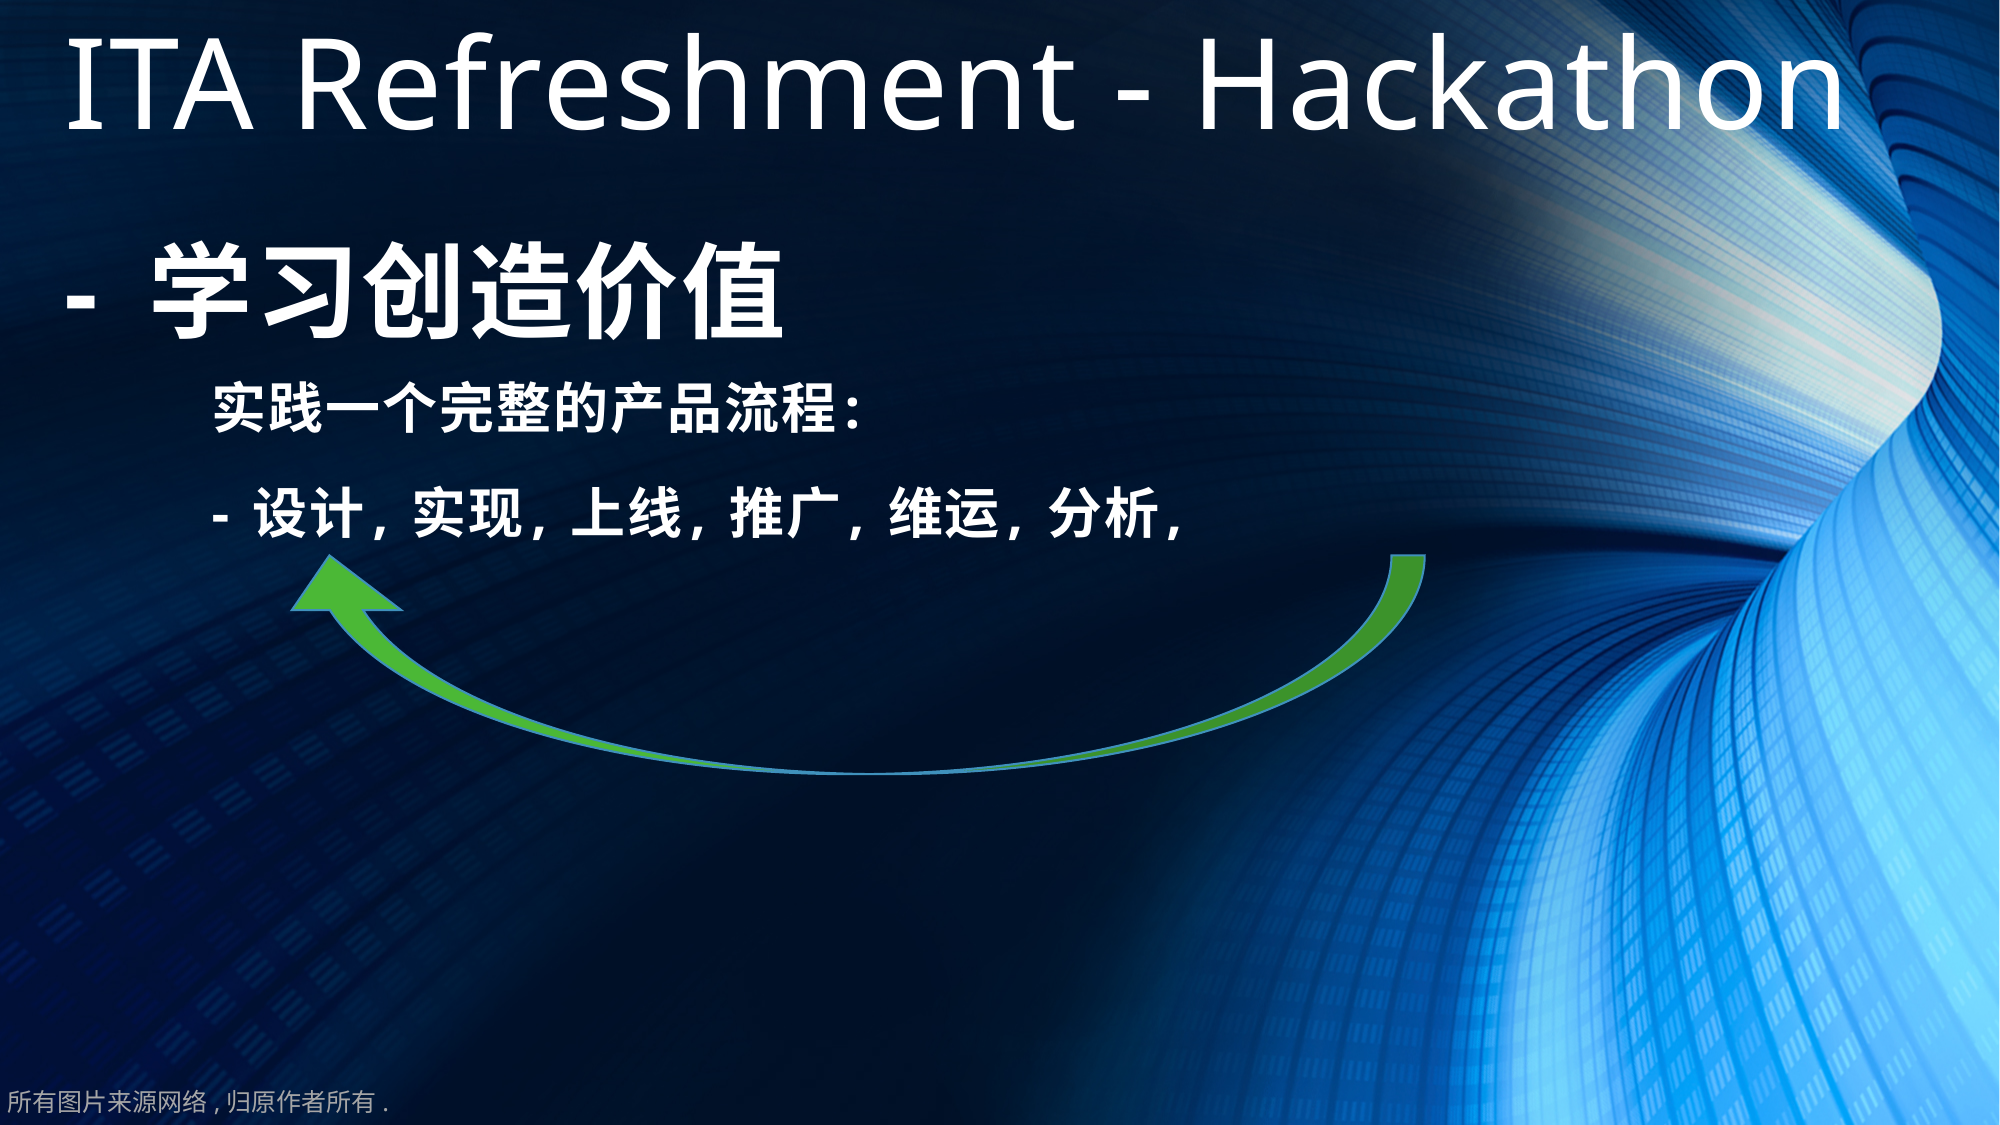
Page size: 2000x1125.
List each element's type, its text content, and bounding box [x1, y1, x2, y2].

picture [0, 0, 2000, 1125]
text_box [289, 553, 1426, 776]
text_box 所有图片来源网络,归原作者所有. [0, 1079, 404, 1125]
text_box 实践一个完整的产品流程: - 设计, 实现, 上线, 推广, 维运, 分析, [196, 378, 1660, 556]
title ITA Refreshment - Hackathon [49, 24, 1875, 169]
text_box - 学习创造价值 [49, 242, 1513, 359]
